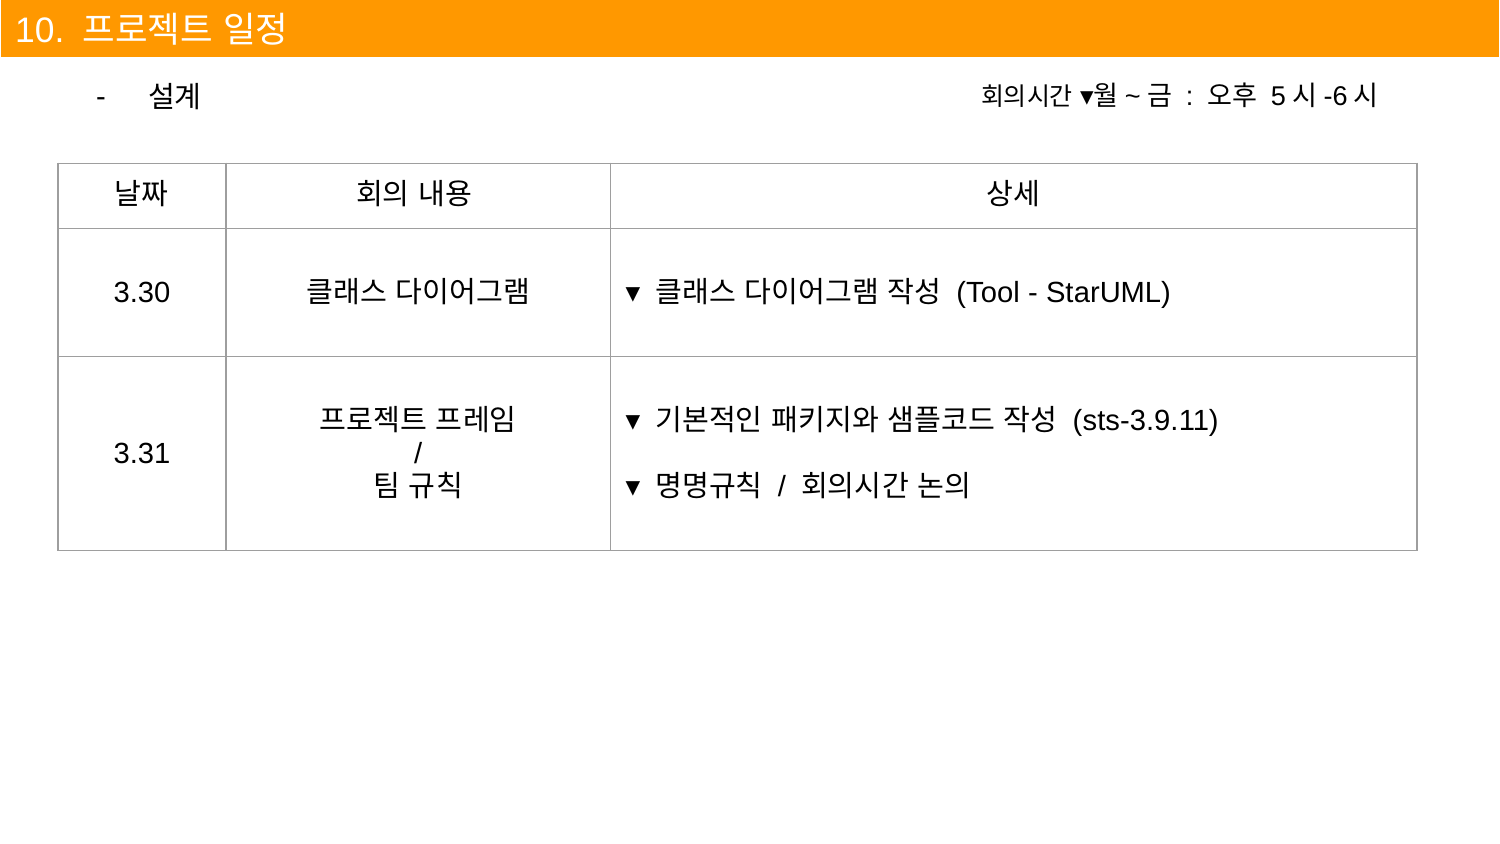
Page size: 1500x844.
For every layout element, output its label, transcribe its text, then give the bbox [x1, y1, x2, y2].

table_cell 프로젝트 프레임 / 팀 규칙 [227, 357, 610, 550]
table_cell ▾ 클래스 다이어그램 작성 (Tool - StarUML) [611, 229, 1416, 356]
table_header 회의 내용 [227, 164, 610, 228]
table_header 상세 [611, 164, 1416, 228]
table_cell 3.30 [59, 229, 225, 356]
table_header 날짜 [59, 164, 225, 228]
text_box 회의시간 ▾월~금 : 오후 5시-6시 [966, 63, 1459, 112]
text_box 10. 프로젝트 일정 [0, 0, 1500, 58]
table_cell 클래스 다이어그램 [227, 229, 610, 356]
table_cell ▾ 기본적인 패키지와 샘플코드 작성 (sts-3.9.11) ▾ 명명규칙 / 회의시간 논의 [611, 357, 1416, 550]
table_cell 3.31 [59, 357, 225, 550]
text_box 설계 [58, 63, 232, 113]
